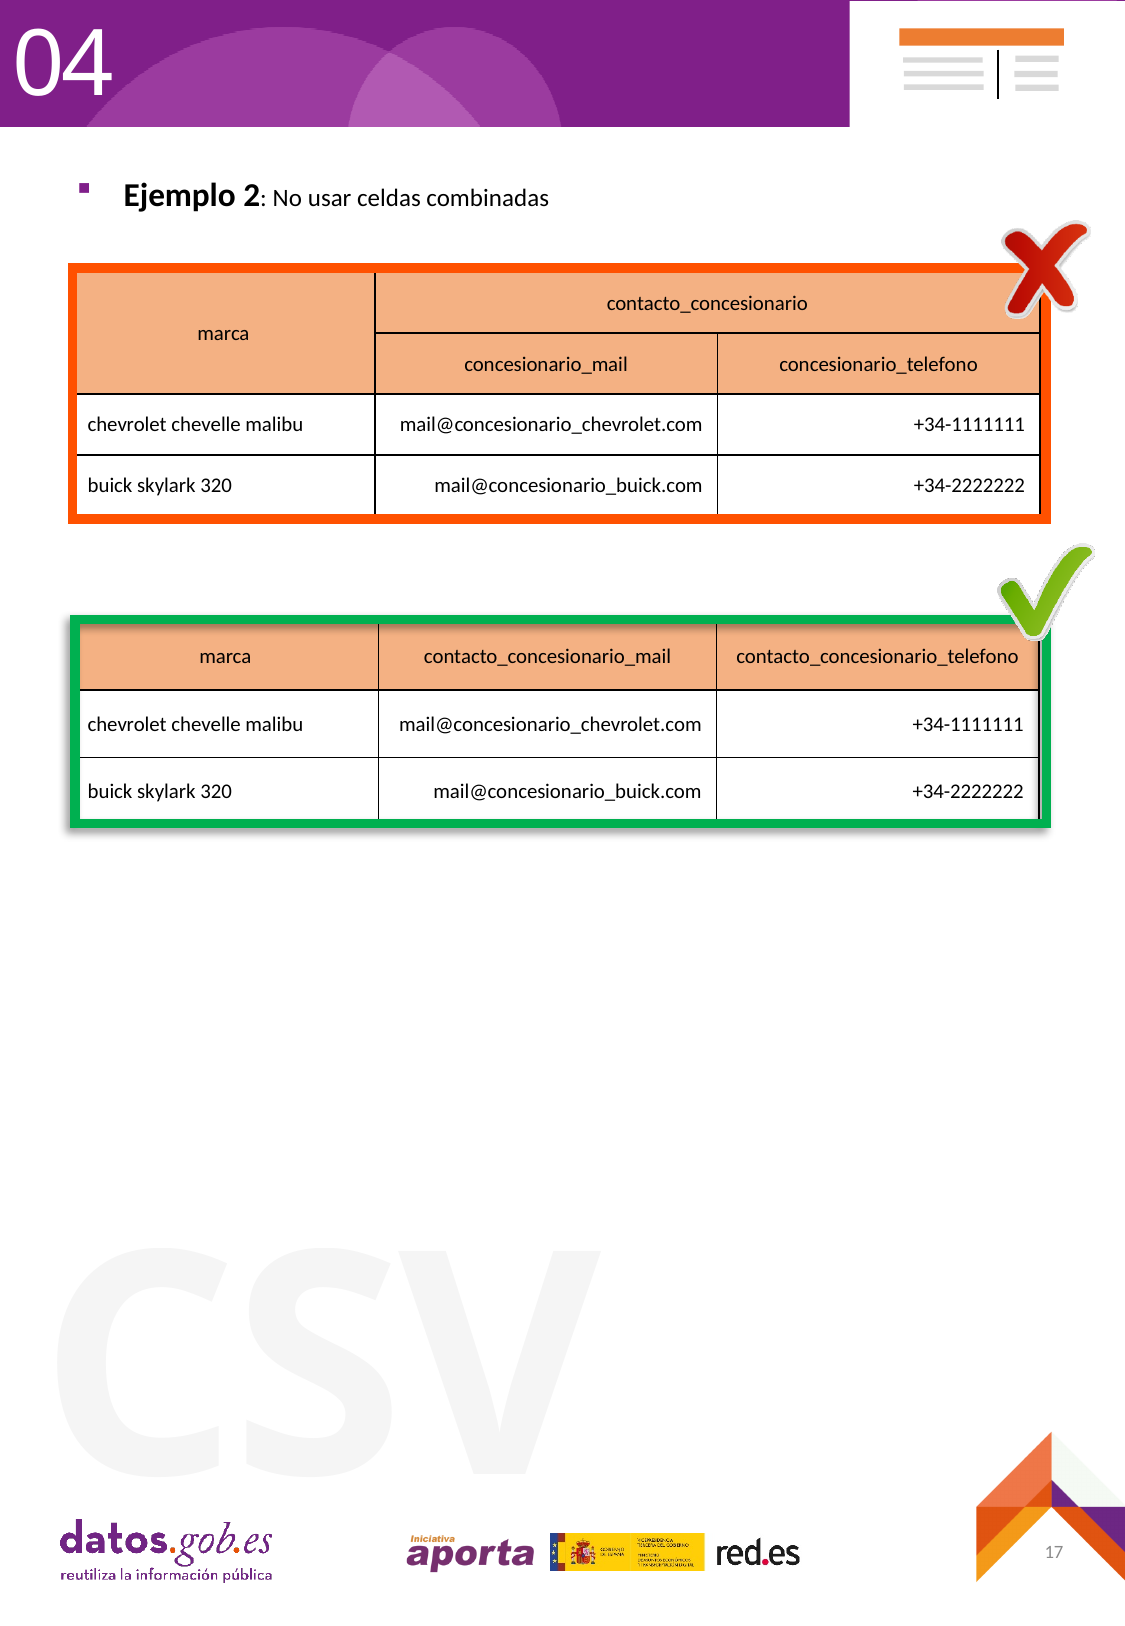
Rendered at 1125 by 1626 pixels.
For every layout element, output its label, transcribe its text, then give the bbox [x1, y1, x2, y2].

text_box [74, 618, 1047, 825]
picture [961, 1432, 1125, 1593]
slide_number 17 [825, 1507, 1079, 1595]
text_box 04 [0, 0, 136, 122]
picture [60, 1519, 272, 1583]
picture [1001, 220, 1091, 319]
picture [997, 543, 1095, 641]
picture [0, 0, 849, 127]
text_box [899, 28, 1065, 100]
text_box Ejemplo 2: No usar celdas combinadas [61, 165, 1019, 221]
picture [550, 1533, 815, 1571]
text_box [849, 0, 1125, 131]
text_box [71, 267, 1047, 520]
picture [405, 1533, 537, 1573]
